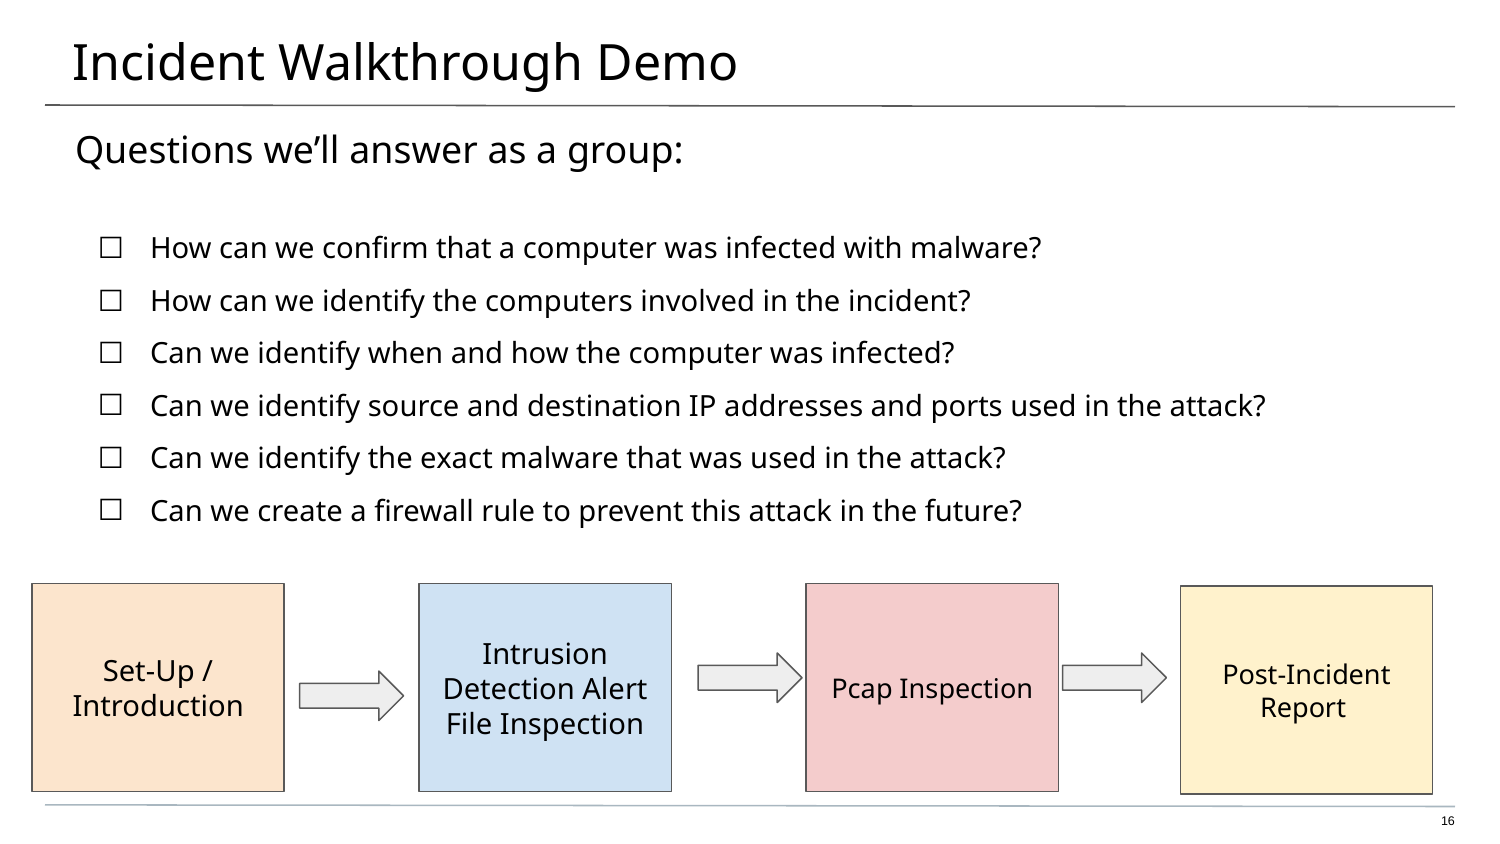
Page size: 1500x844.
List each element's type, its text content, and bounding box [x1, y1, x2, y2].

text_box [698, 653, 802, 703]
list How can we confirm that a computer was infected with malware? How can we identify the computers involved in the incident? Can we identify when and how the computer was infected? Can we identify source and destination IP addresses and ports used in the attack? Can we identify the exact malware that was used in the attack? Can we create a firewall rule to prevent this attack in the future? [0, 212, 1500, 807]
slide_number ‹#› [1412, 813, 1455, 831]
text_box Set-Up / Introduction [31, 583, 285, 792]
text_box Intrusion Detection Alert File Inspection [418, 583, 672, 792]
text_box [299, 671, 404, 721]
text_box Post-Incident Report [1180, 586, 1433, 794]
subtitle Questions we’ll answer as a group: [0, 110, 1500, 171]
title Incident Walkthrough Demo [0, 0, 1500, 88]
text_box Pcap Inspection [806, 583, 1059, 792]
text_box [1062, 653, 1167, 703]
